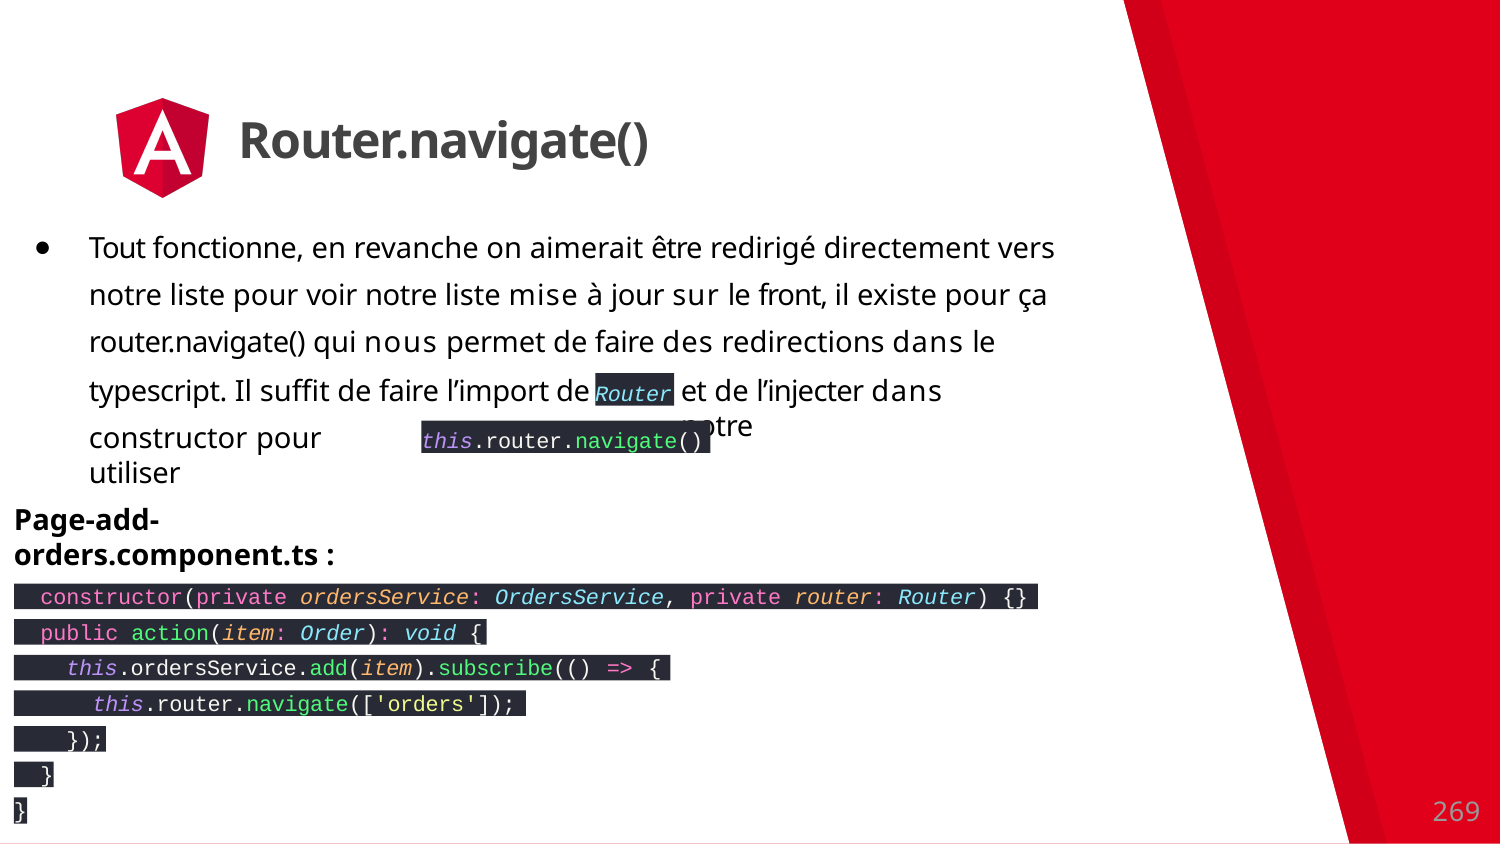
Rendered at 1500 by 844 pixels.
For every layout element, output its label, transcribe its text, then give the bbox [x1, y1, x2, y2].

text_box public action(item: Order): void { [228, 619, 487, 645]
text_box this.ordersService.add(item).subscribe(() => { [228, 654, 671, 681]
text_box constructor(private ordersService: OrdersService, private router: Router) {} [228, 583, 1038, 610]
text_box this.router.navigate() [421, 420, 711, 453]
text_box constructor pour utiliser [228, 417, 417, 490]
text_box Tout fonctionne, en revanche on aimerait être redirigé directement vers notre liste pour voir notre liste mise à jour sur le front, il existe pour ça router.navigate() qui nous permet de faire des redirections dans le [228, 214, 1109, 359]
text_box 269 [1430, 791, 1482, 827]
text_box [13, 83, 226, 824]
text_box typescript. Il sufﬁt de faire l’import de [228, 370, 591, 408]
text_box Router [595, 373, 675, 406]
text_box Page-add-orders.component.ts : [228, 498, 457, 571]
text_box this.router.navigate(['orders']); [228, 690, 526, 716]
title Router.navigate() [55, 27, 1120, 250]
text_box et de l’injecter dans notre [678, 370, 1022, 442]
